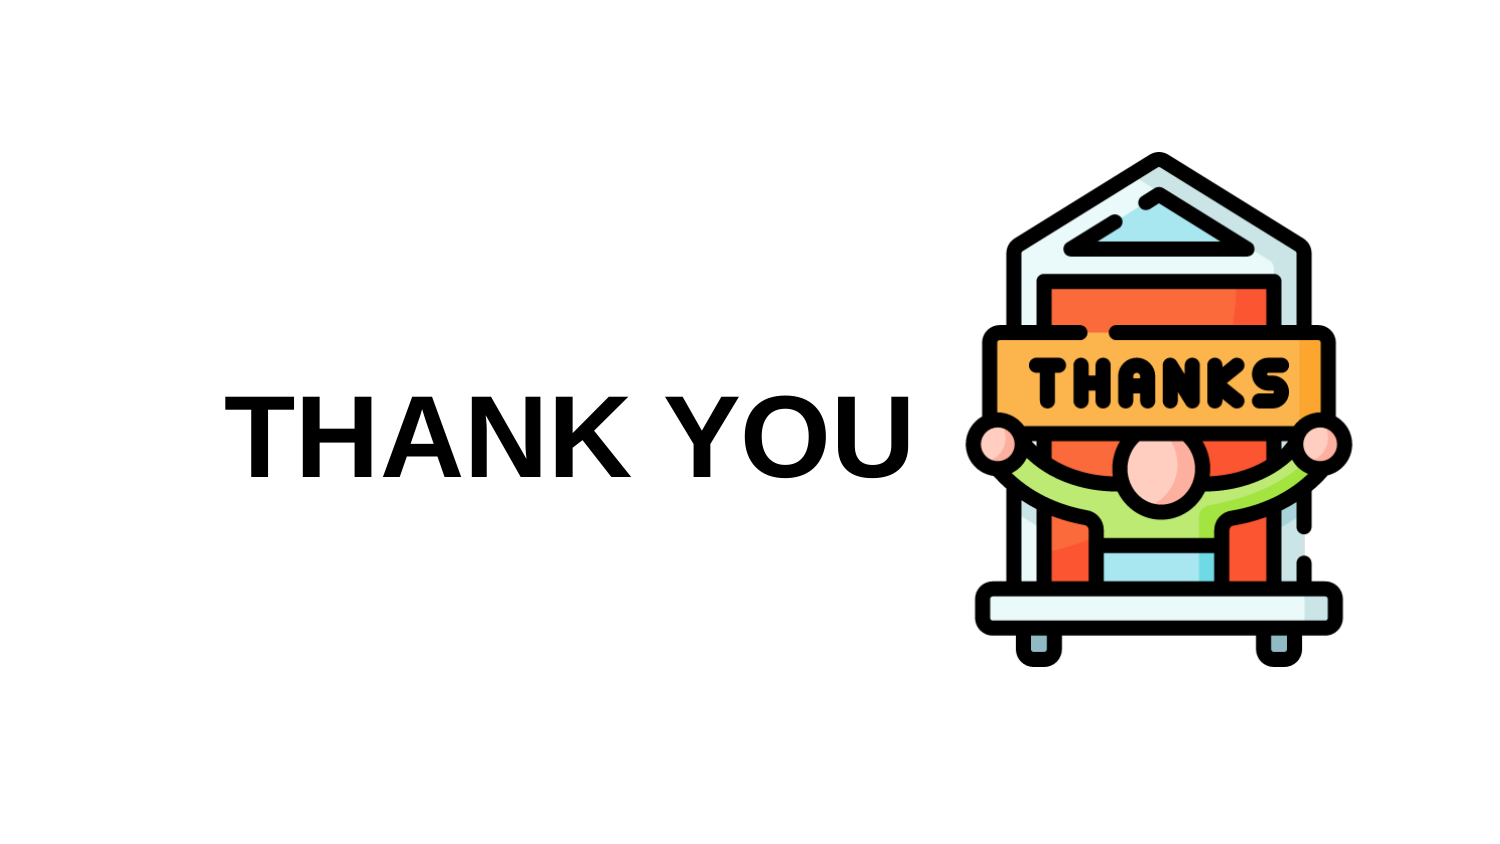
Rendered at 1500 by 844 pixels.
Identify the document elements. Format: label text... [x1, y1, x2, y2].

text_box THANK YOU [205, 345, 896, 548]
picture [901, 151, 1417, 667]
